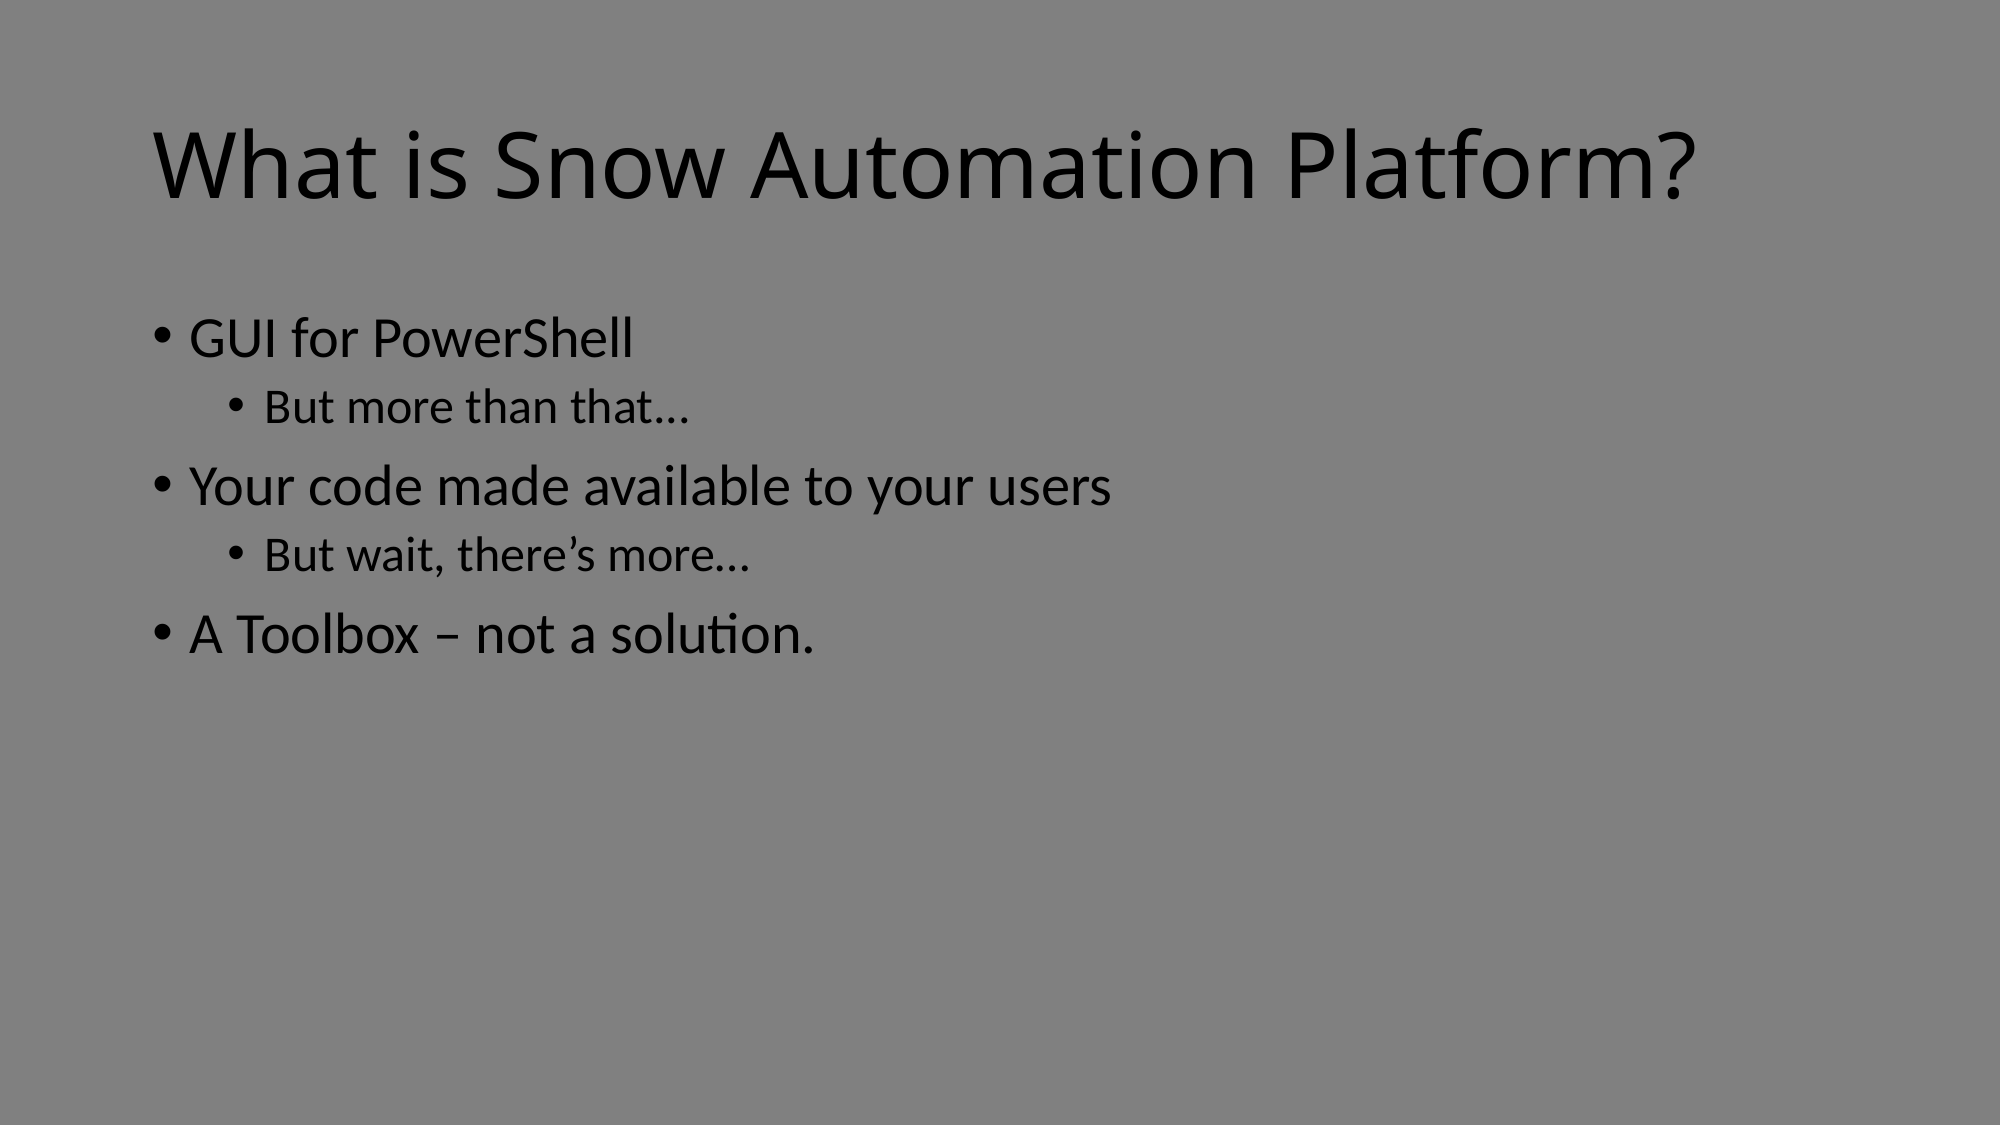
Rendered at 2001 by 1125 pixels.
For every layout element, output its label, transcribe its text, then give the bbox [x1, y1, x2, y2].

title What is Snow Automation Platform? [137, 59, 1863, 278]
list GUI for PowerShell But more than that... Your code made available to your users But wait, there’s more… A Toolbox – not a solution. [137, 299, 1863, 1014]
